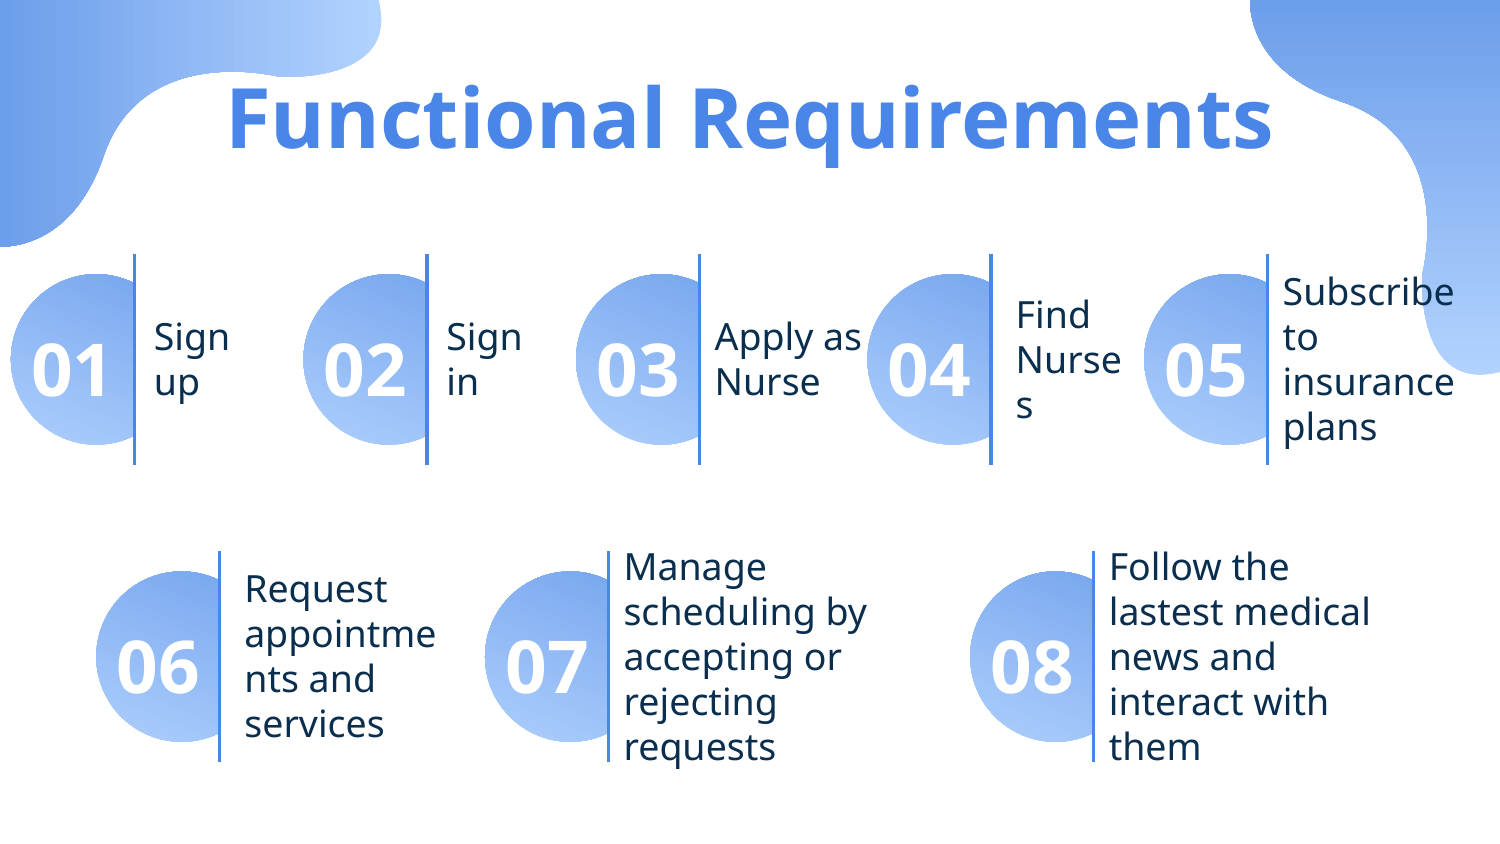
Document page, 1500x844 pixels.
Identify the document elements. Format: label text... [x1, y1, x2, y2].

text_box [99, 571, 215, 635]
text_box [870, 274, 986, 338]
title 07 [485, 635, 604, 694]
text_box [1152, 397, 1263, 445]
text_box [104, 694, 215, 742]
text_box [978, 694, 1089, 742]
title 06 [96, 635, 215, 694]
subtitle Find Nurses [1000, 290, 1153, 426]
title Functional Requirements [118, 88, 1382, 142]
title 04 [868, 338, 986, 397]
subtitle Apply as Nurse [705, 290, 878, 426]
subtitle Follow the lastest medical news and interact with them [1098, 587, 1410, 724]
subtitle Sign up [138, 290, 286, 426]
text_box [578, 274, 695, 338]
subtitle Subscribe to insurance plans [1273, 290, 1491, 426]
text_box [493, 694, 604, 742]
text_box [1146, 274, 1263, 338]
title 03 [576, 338, 695, 397]
text_box [972, 571, 1089, 635]
text_box [487, 571, 604, 635]
text_box [876, 397, 986, 445]
subtitle Sign in [432, 290, 577, 426]
text_box [19, 397, 130, 445]
title 01 [11, 338, 130, 397]
text_box [306, 274, 422, 338]
text_box [13, 274, 130, 338]
subtitle Manage scheduling by accepting or rejecting requests [613, 587, 955, 724]
text_box 02 [304, 338, 422, 397]
text_box [584, 397, 695, 445]
title 05 [1144, 338, 1263, 397]
text_box [312, 397, 422, 445]
title 08 [970, 635, 1089, 694]
subtitle Request appointments and services [229, 587, 469, 724]
